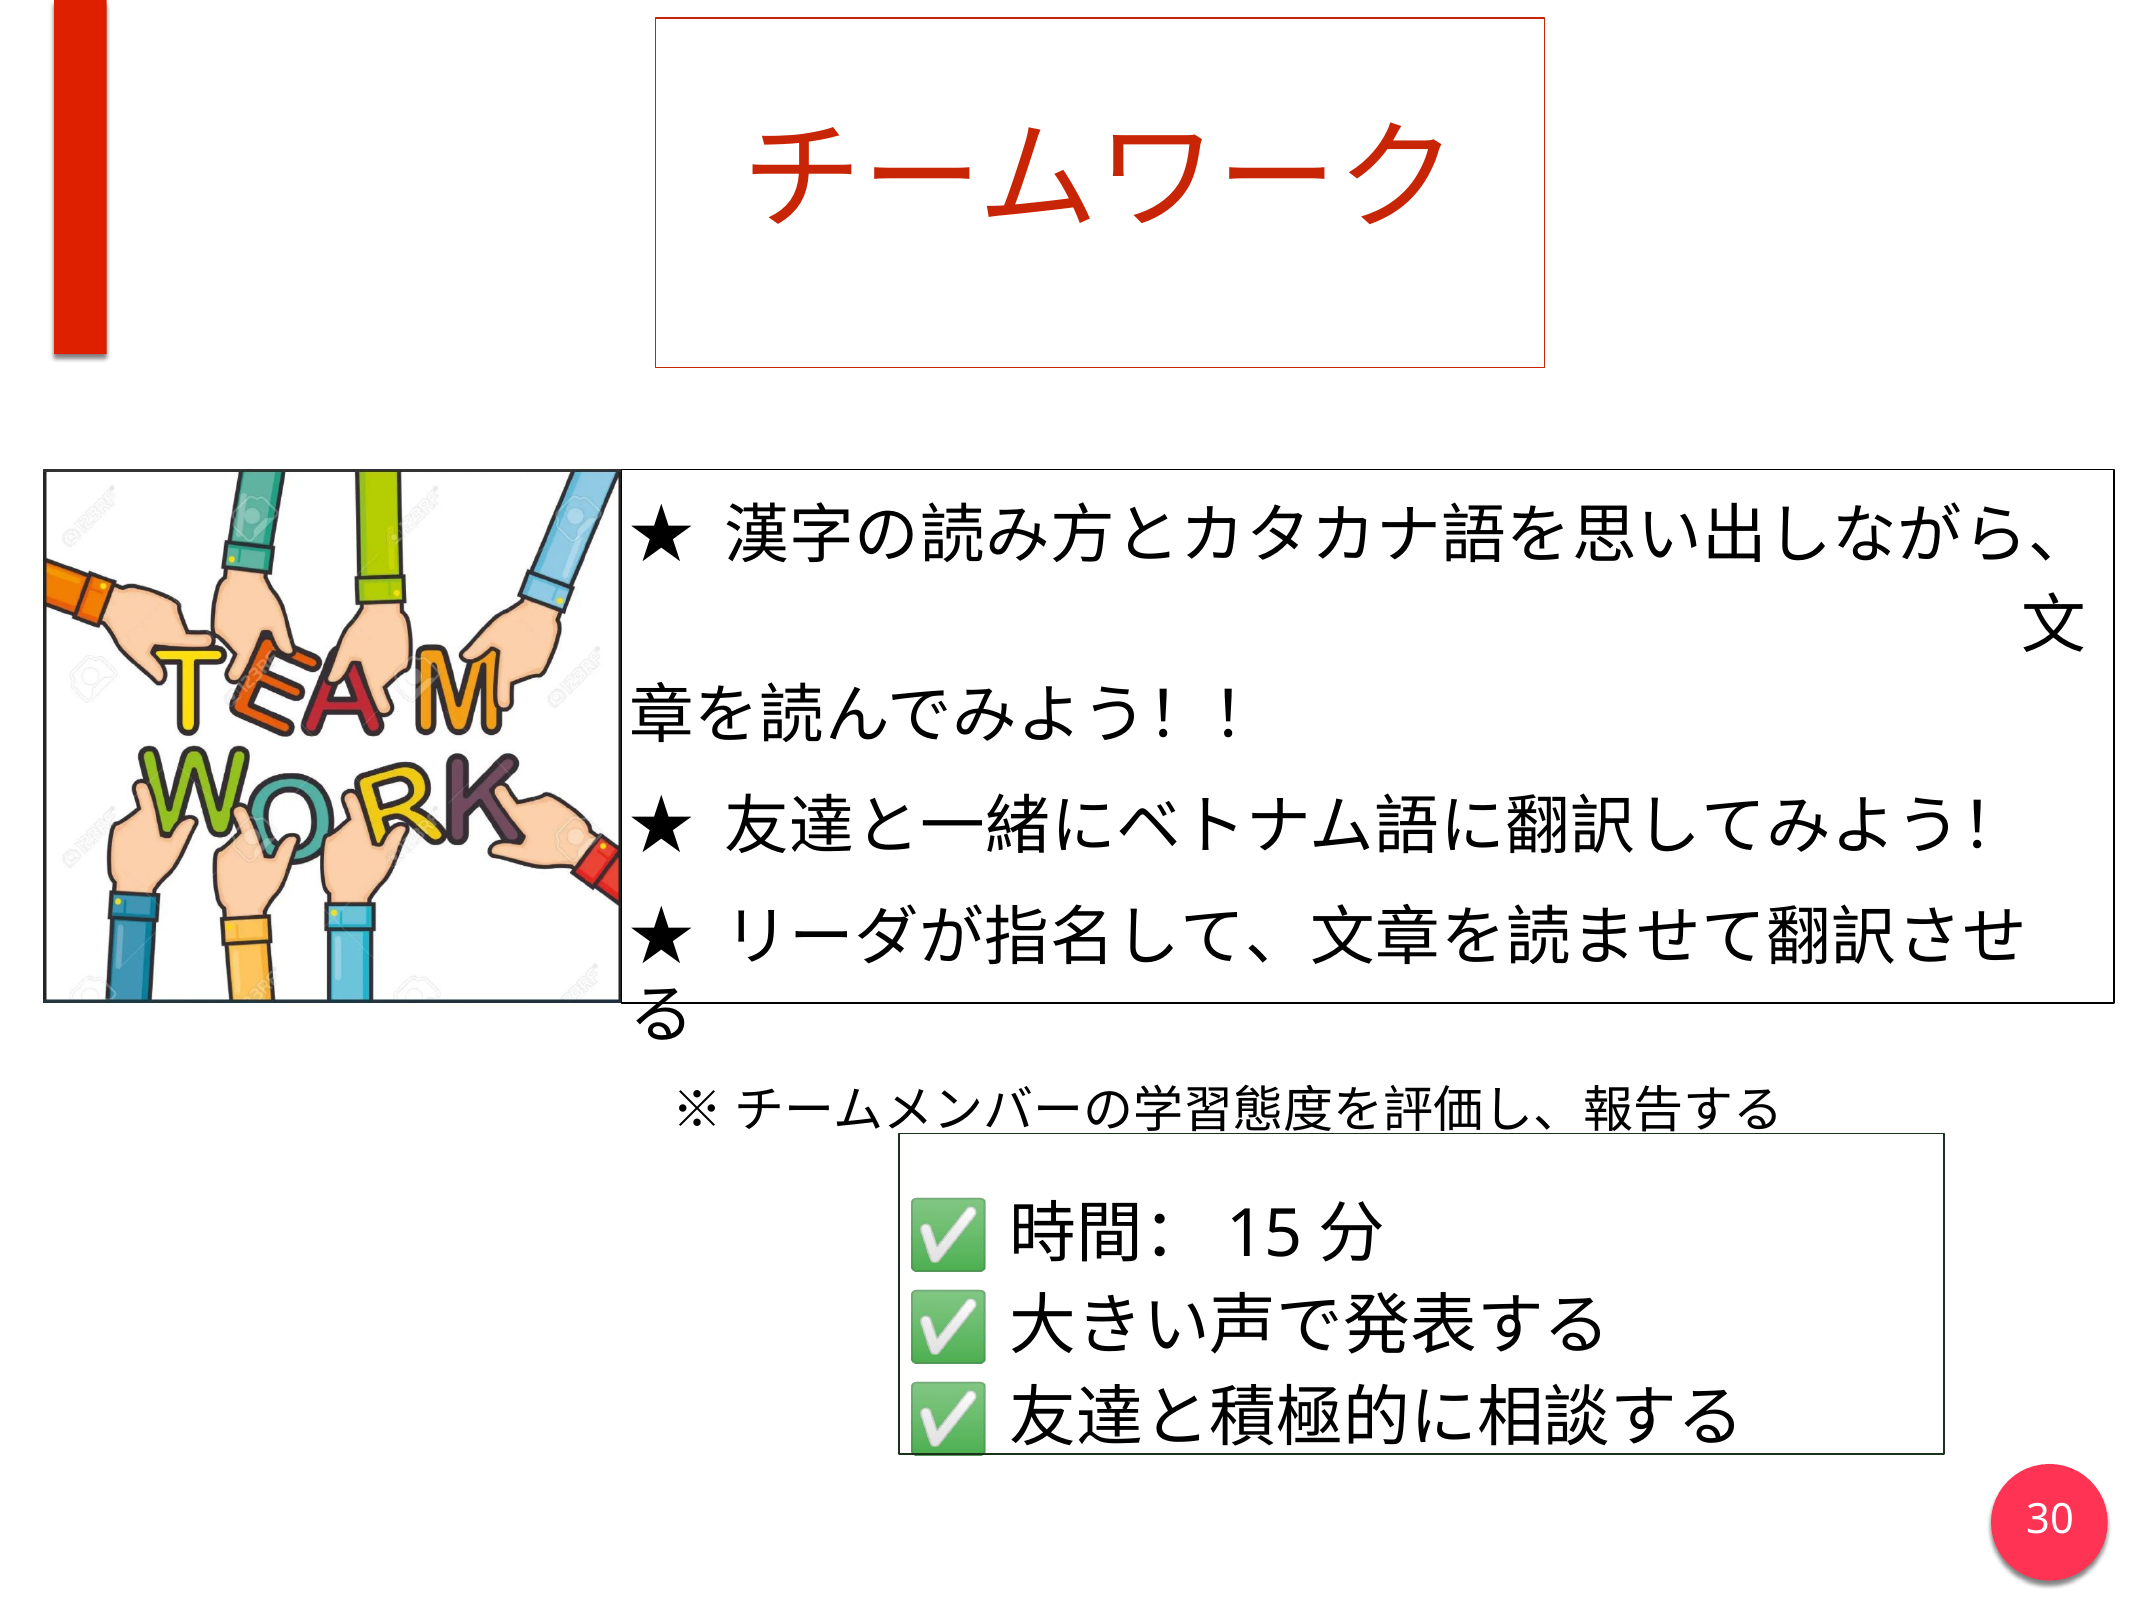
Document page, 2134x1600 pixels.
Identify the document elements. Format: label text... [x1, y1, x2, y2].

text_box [47, 0, 114, 365]
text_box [1984, 1461, 2115, 1592]
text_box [42, 468, 2115, 1004]
picture [906, 1378, 990, 1458]
text_box 時間：15分 大きい声で発表する 友達と積極的に相談する [898, 1133, 1944, 1455]
picture [906, 1286, 990, 1366]
picture [906, 1194, 990, 1274]
title チームワーク [655, 18, 1545, 368]
text_box ★ 漢字の読み方とカタカナ語を思い出しながら、 文 章を読んでみよう！！ ★ 友達と一緒にベトナム語に翻訳してみよう！ ★ リーダが指名して、文章を読ませて翻訳させる ※チームメンバーの学習態度を評価し、報告する [629, 1015, 2089, 1138]
